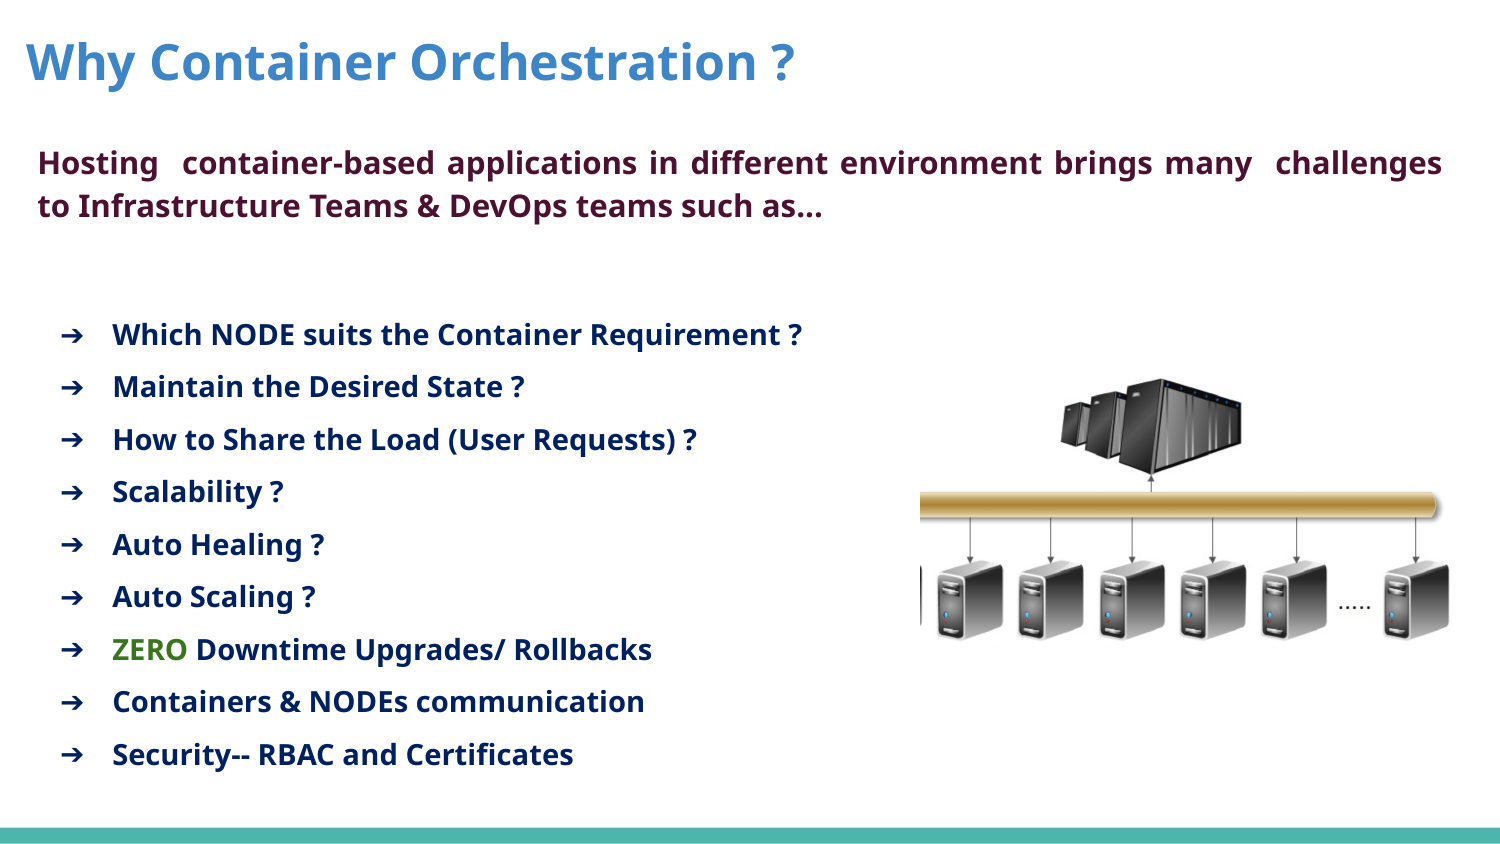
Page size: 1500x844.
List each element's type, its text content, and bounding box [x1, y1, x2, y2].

list Hosting container-based applications in different environment brings many challenges to Infrastructure Teams & DevOps teams such as... Which NODE suits the Container Requirement ? Maintain the Desired State ? How to Share the Load (User Requests) ? Scalability ? Auto Healing ? Auto Scaling ? ZERO Downtime Upgrades/ Rollbacks Containers & NODEs communication Security-- RBAC and Certificates [22, 123, 1460, 708]
title Why Container Orchestration ? [11, 15, 1410, 132]
picture [920, 376, 1460, 649]
